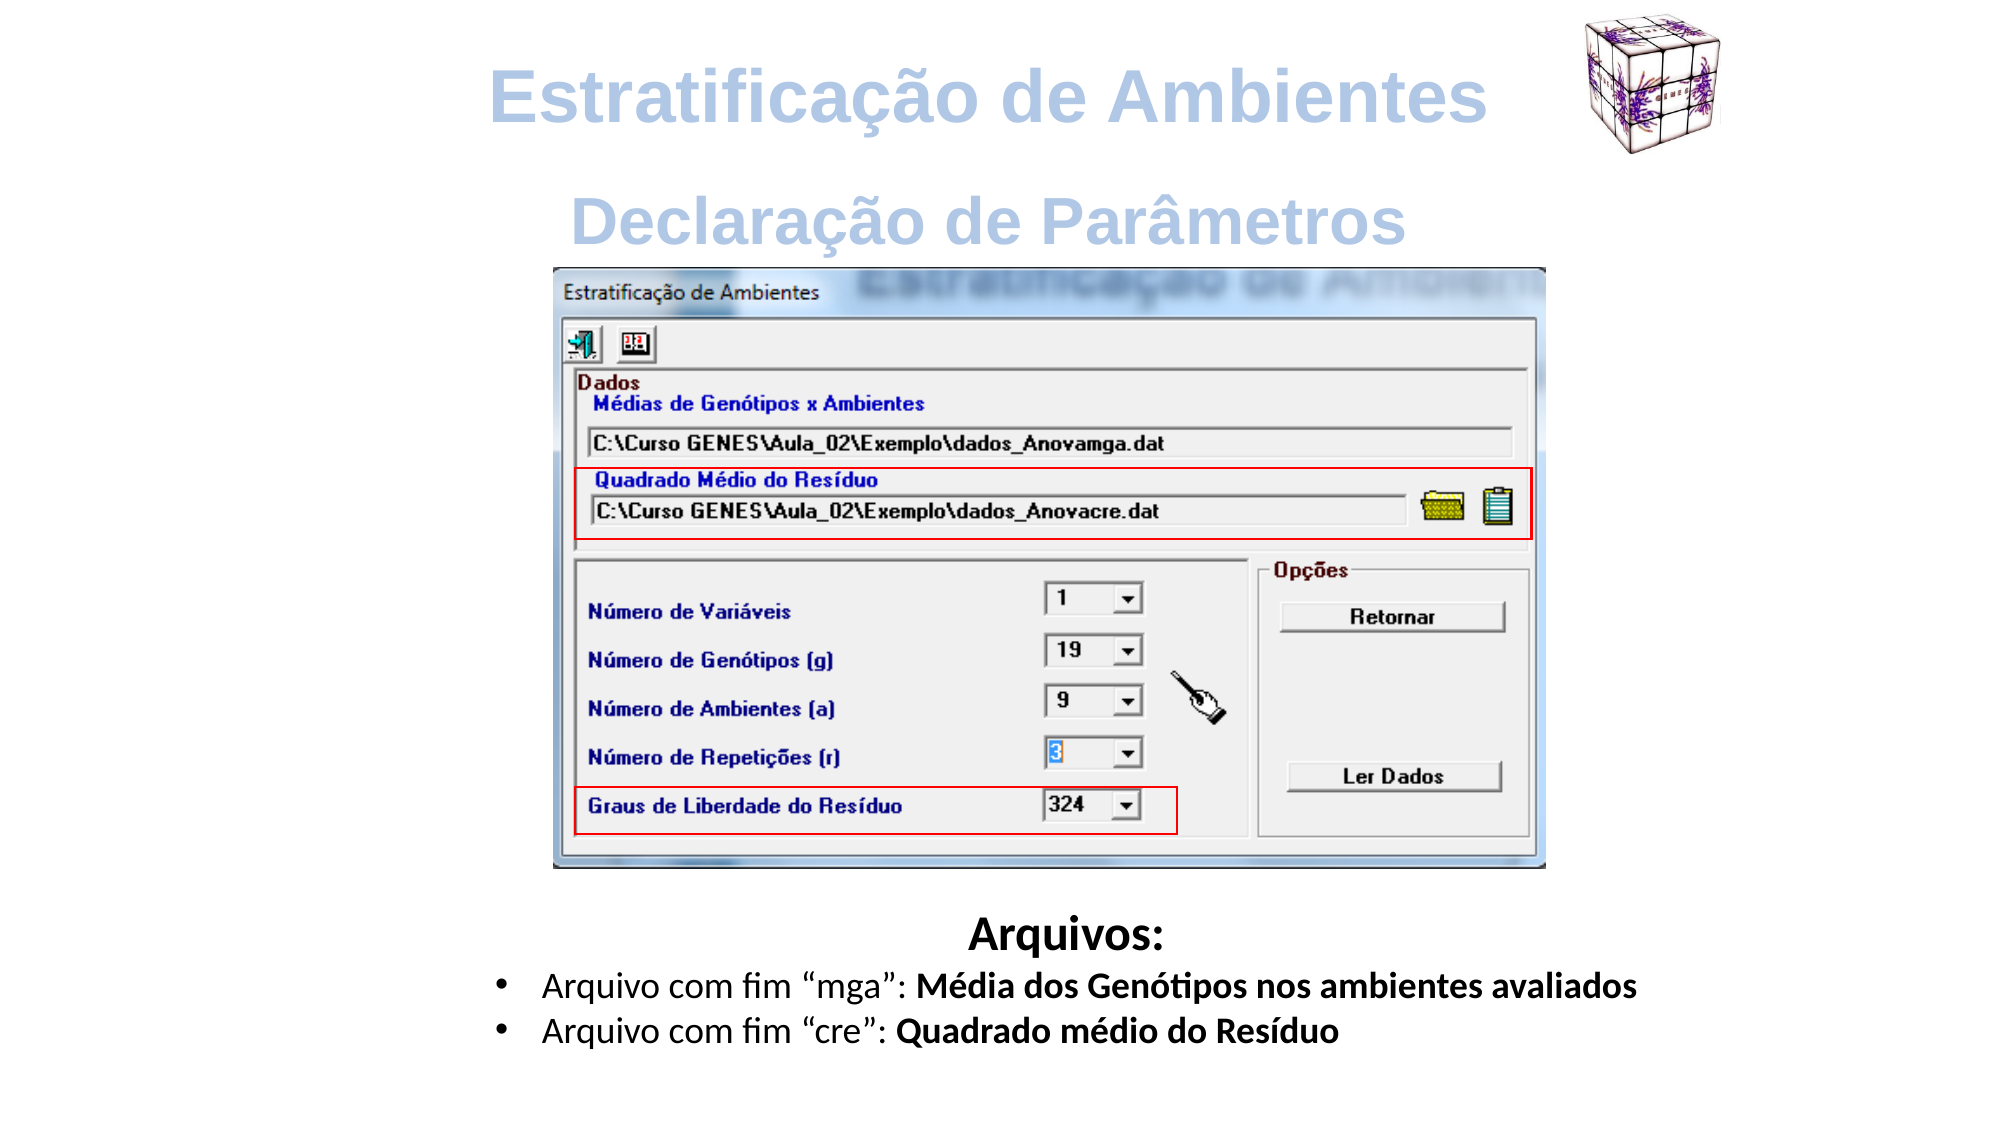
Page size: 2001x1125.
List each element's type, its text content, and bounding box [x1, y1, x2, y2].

picture [553, 267, 1546, 869]
text_box Estratificação de Ambientes Declaração de Parâmetros [473, 0, 1506, 266]
picture [1584, 12, 1721, 155]
text_box Arquivos: Arquivo com fim “mga”: Média dos Genótipos nos ambientes avaliados Arquivo com fim “cre”: Quadrado médio do Resíduo [480, 893, 1654, 1103]
